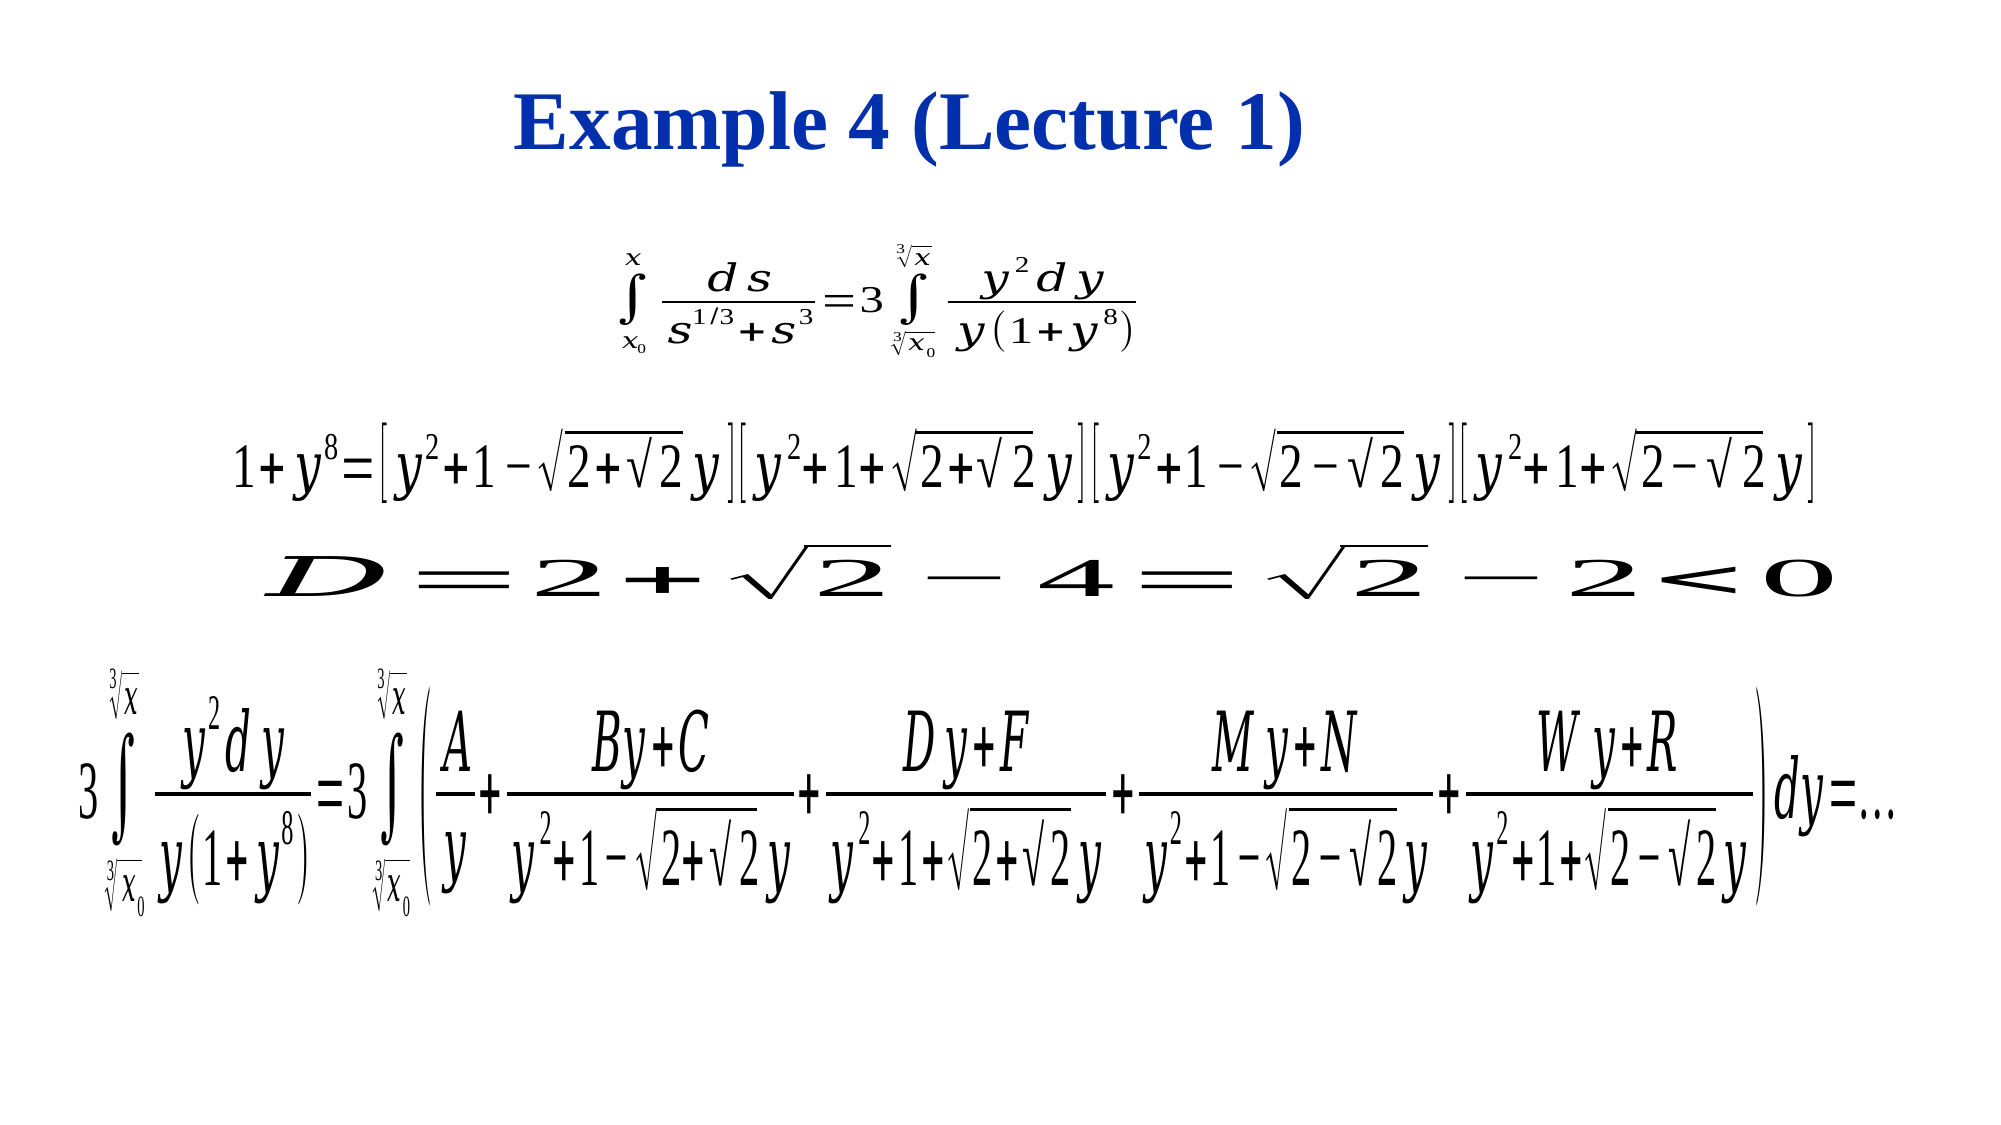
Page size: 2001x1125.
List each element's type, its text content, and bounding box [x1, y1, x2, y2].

text_box Example 4 (Lecture 1) [391, 50, 1428, 183]
